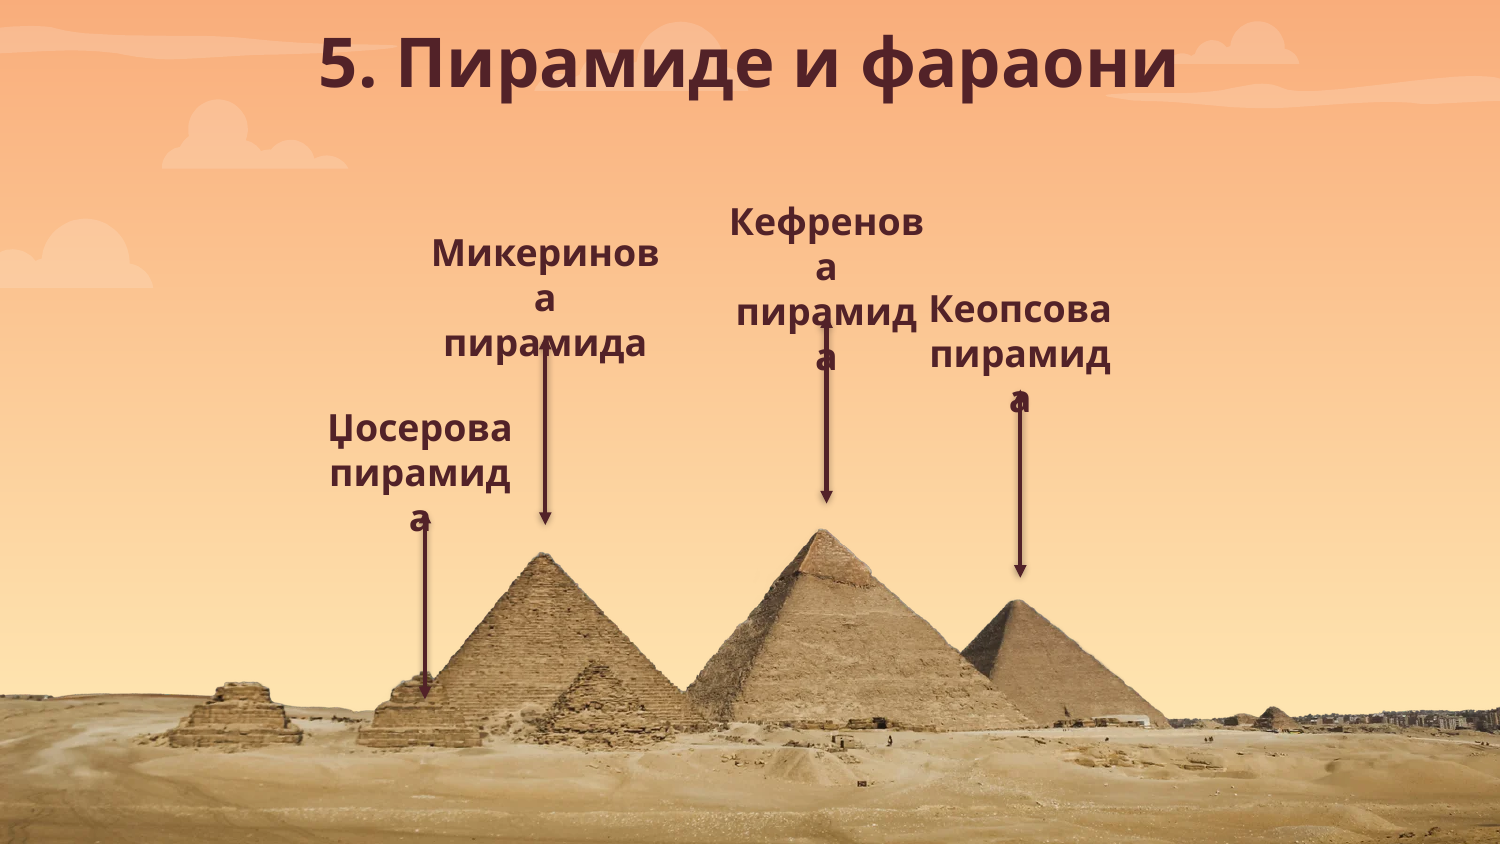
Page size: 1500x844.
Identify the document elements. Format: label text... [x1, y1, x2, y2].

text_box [0, 483, 1500, 844]
text_box Џосерова пирамида [304, 389, 536, 482]
text_box 5. Пирамиде и фараони [118, 3, 1382, 94]
text_box Кефренова пирамида [710, 182, 943, 316]
text_box Микеринова пирамида [413, 213, 678, 347]
text_box Кеопсова пирамида [904, 270, 1137, 403]
